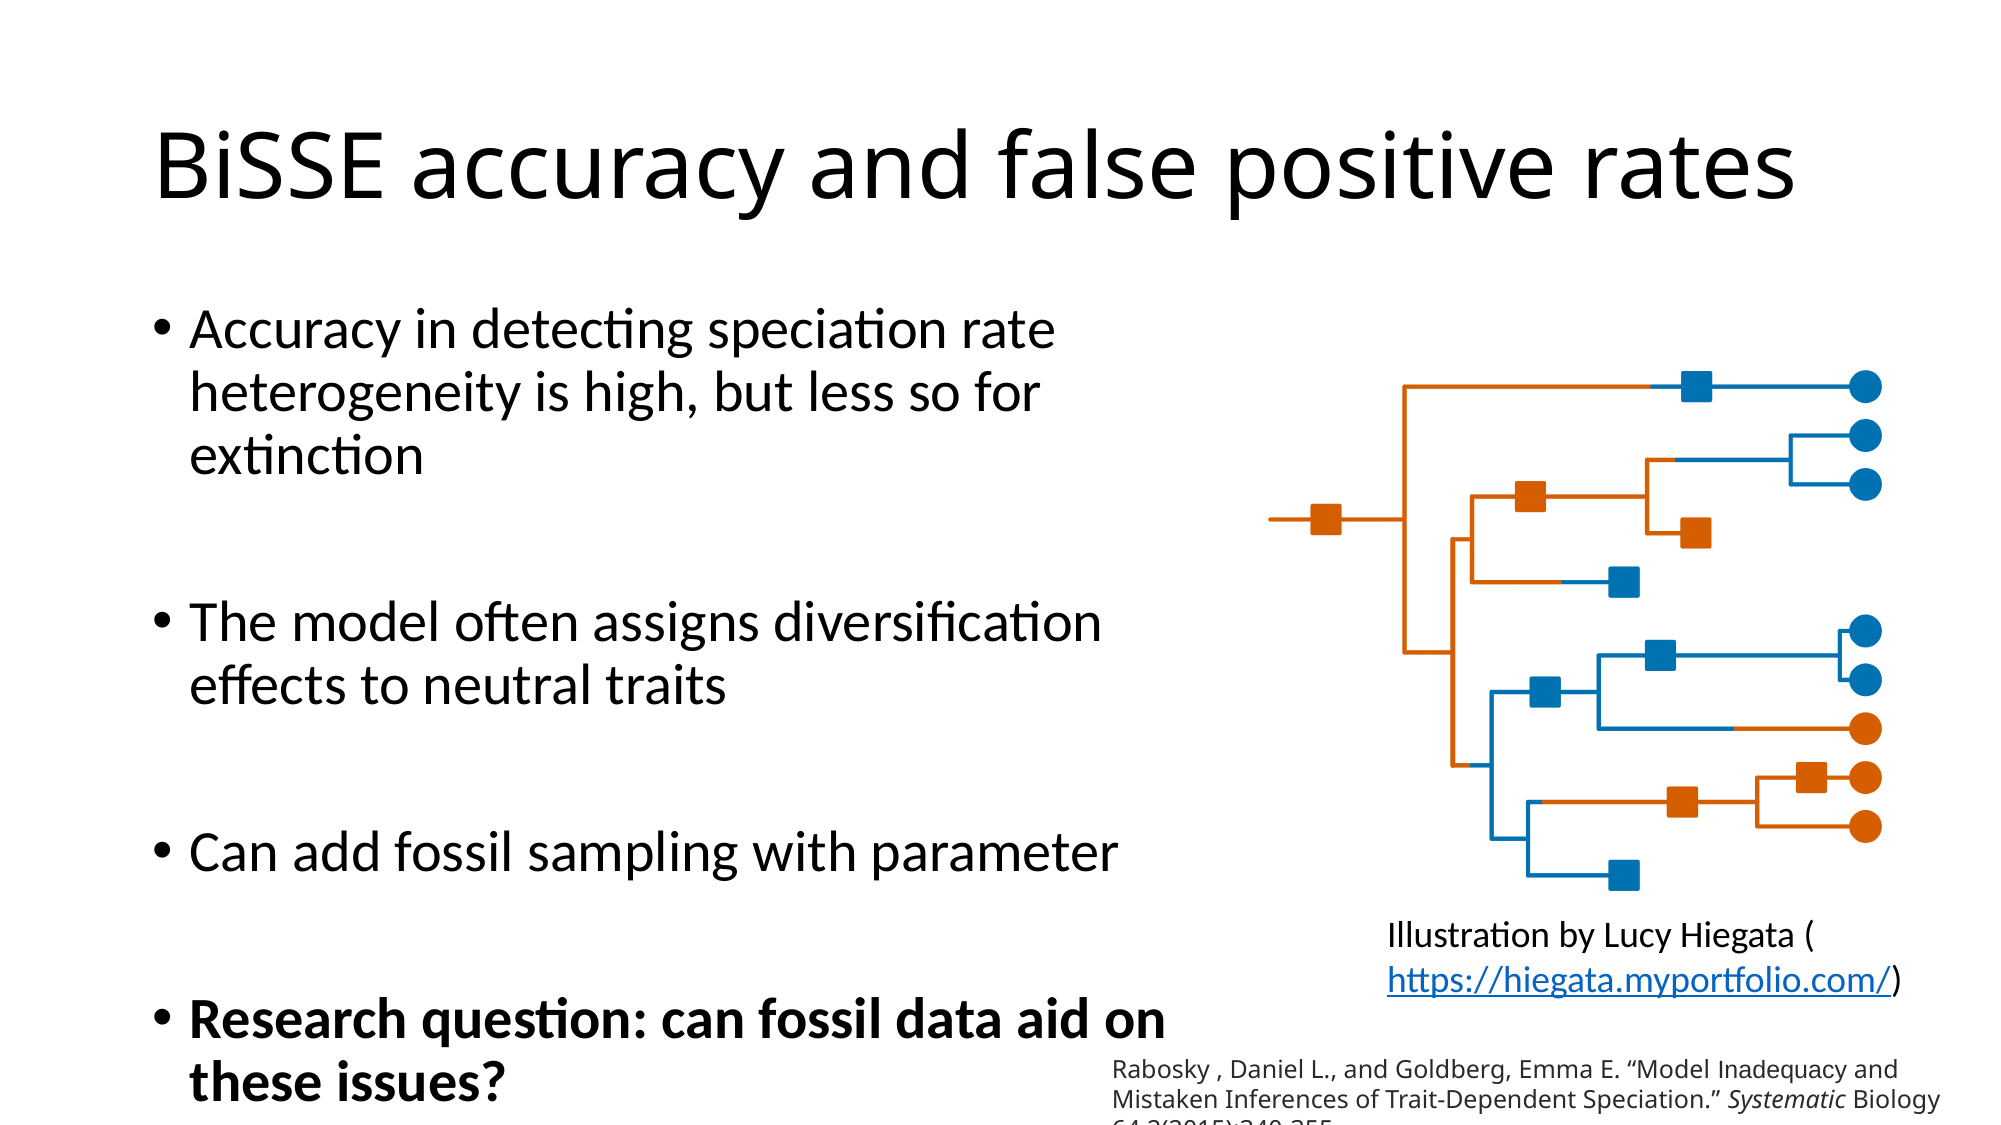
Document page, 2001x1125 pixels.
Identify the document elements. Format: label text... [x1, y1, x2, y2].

picture [1190, 245, 1960, 1016]
title BiSSE accuracy and false positive rates [137, 59, 1960, 278]
text_box Rabosky , Daniel L., and Goldberg, Emma E. “Model Inadequacy and Mistaken Inferences of Trait-Dependent Speciation.” Systematic Biology 64.2(2015):340-355 [1097, 1046, 2000, 1125]
